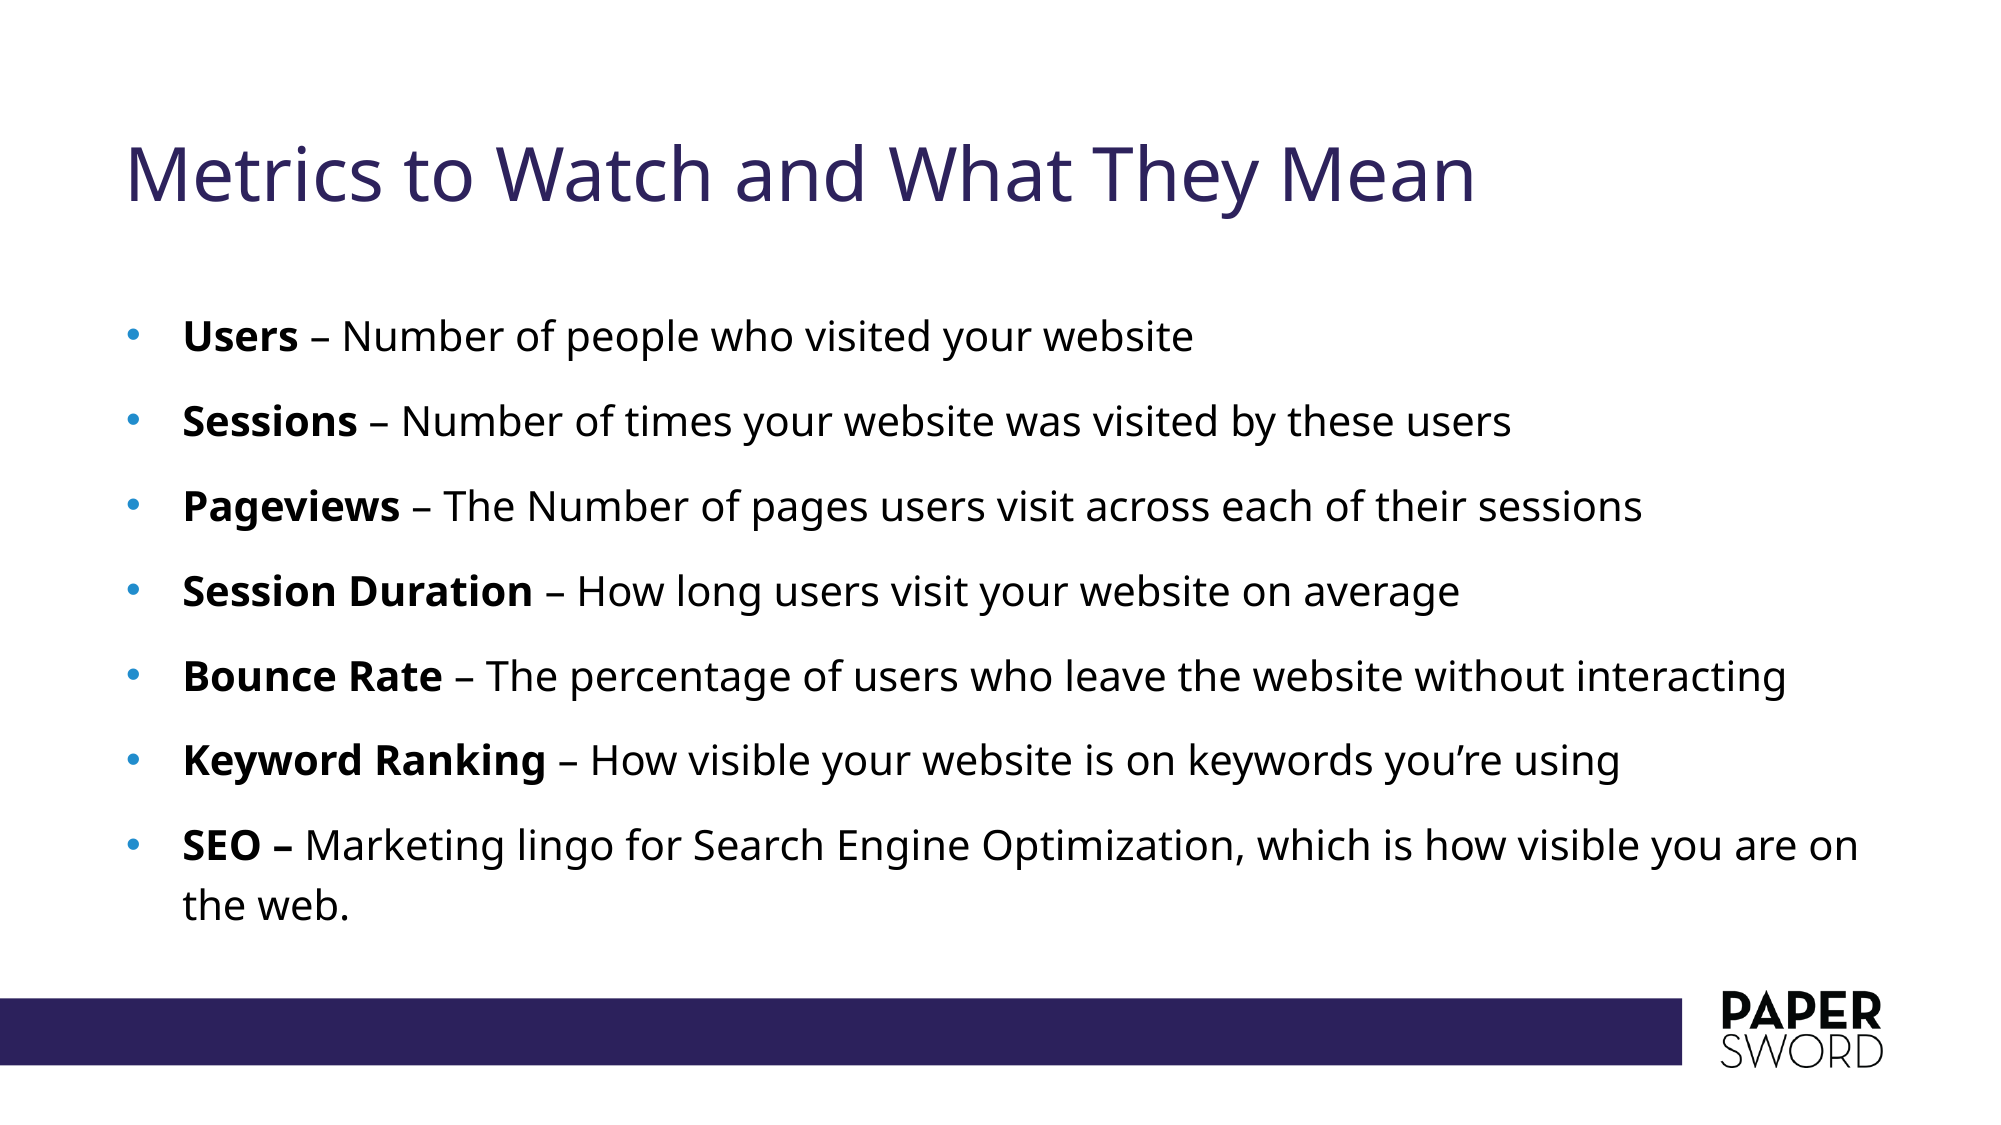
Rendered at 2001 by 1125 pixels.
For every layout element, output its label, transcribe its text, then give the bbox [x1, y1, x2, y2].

picture [1720, 990, 1883, 1068]
title Metrics to Watch and What They Mean [109, 109, 1880, 227]
list Users – Number of people who visited your website Sessions – Number of times your website was visited by these users Pageviews – The Number of pages users visit across each of their sessions Session Duration – How long users visit your website on average Bounce Rate – The percentage of users who leave the website without interacting Keyword Ranking – How visible your website is on keywords you’re using SEO – Marketing lingo for Search Engine Optimization, which is how visible you are on the web. [111, 291, 1944, 937]
